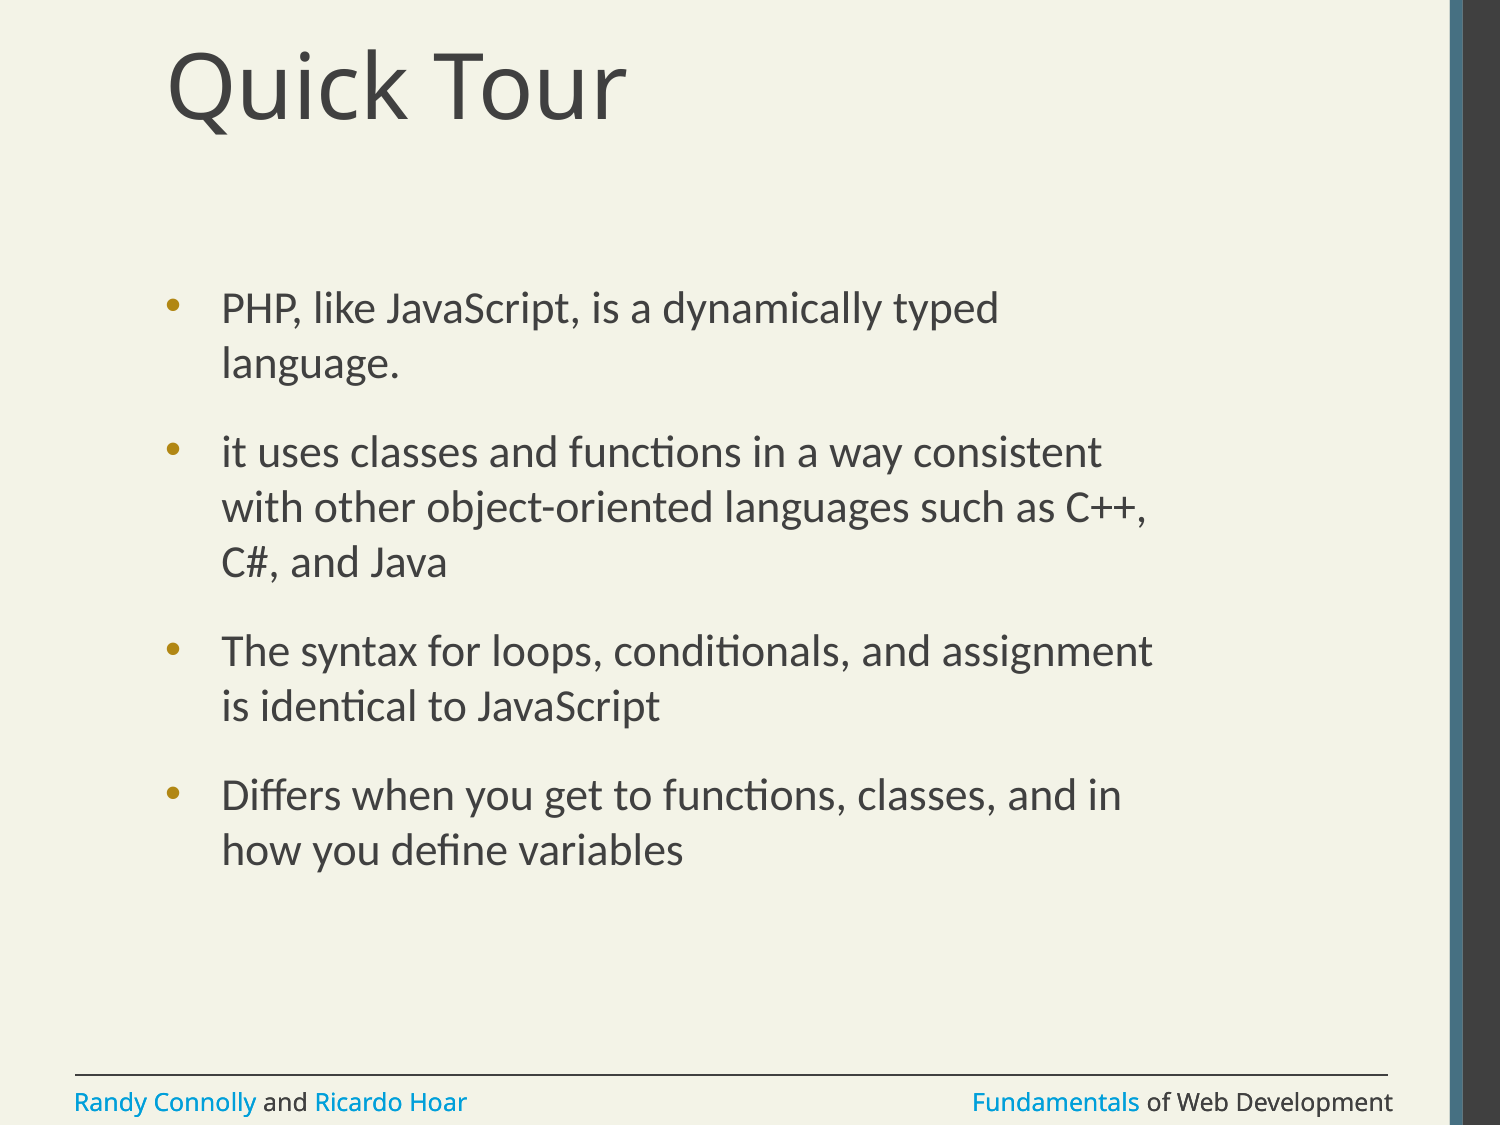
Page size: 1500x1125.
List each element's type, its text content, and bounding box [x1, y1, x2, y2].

list PHP, like JavaScript, is a dynamically typed language. it uses classes and functions in a way consistent with other object-oriented languages such as C++, C#, and Java The syntax for loops, conditionals, and assignment is identical to JavaScript Differs when you get to functions, classes, and in how you define variables [150, 270, 1200, 1013]
title Quick Tour [150, 20, 1425, 188]
